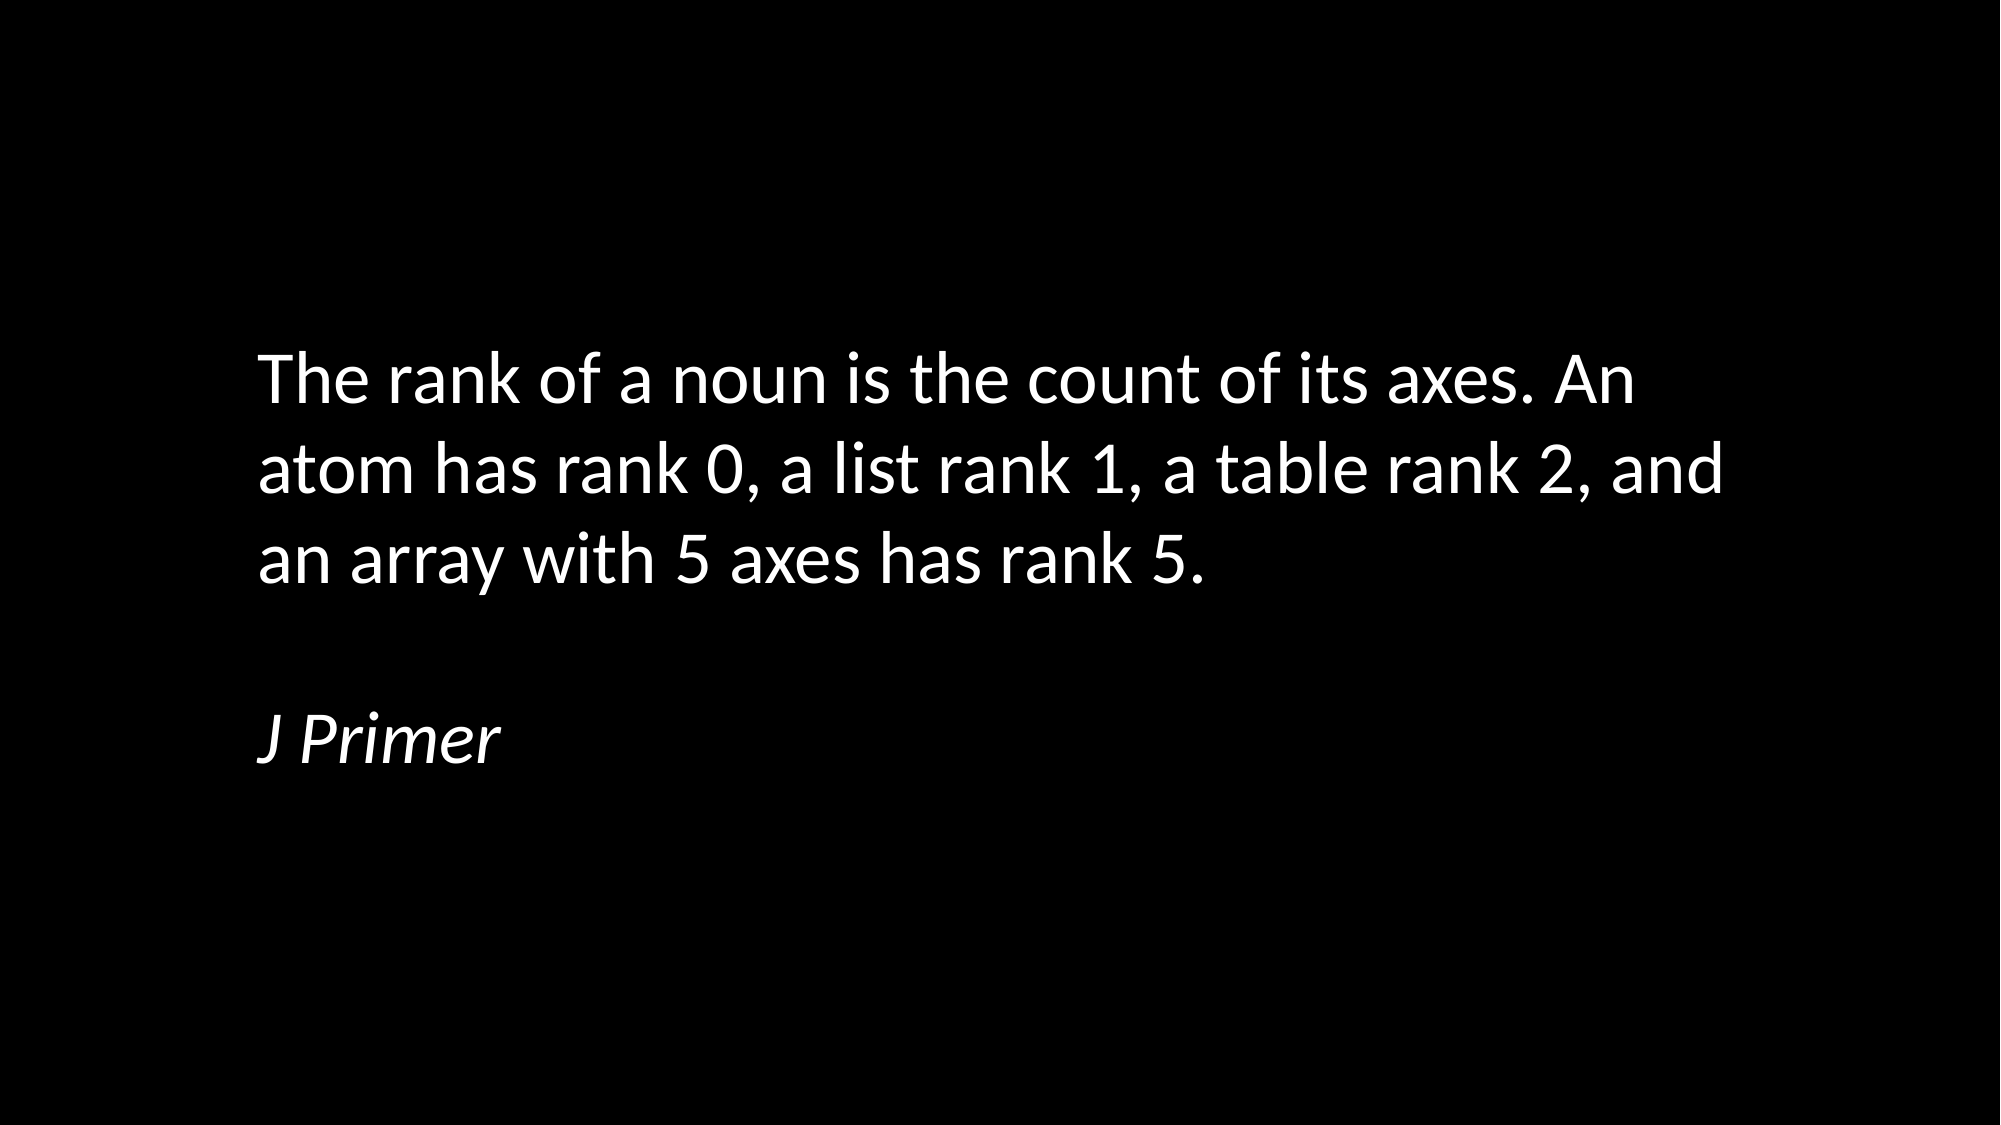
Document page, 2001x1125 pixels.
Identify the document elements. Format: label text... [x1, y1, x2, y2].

text_box The rank of a noun is the count of its axes. An atom has rank 0, a list rank 1, a table rank 2, and an array with 5 axes has rank 5. J Primer [243, 320, 1751, 786]
